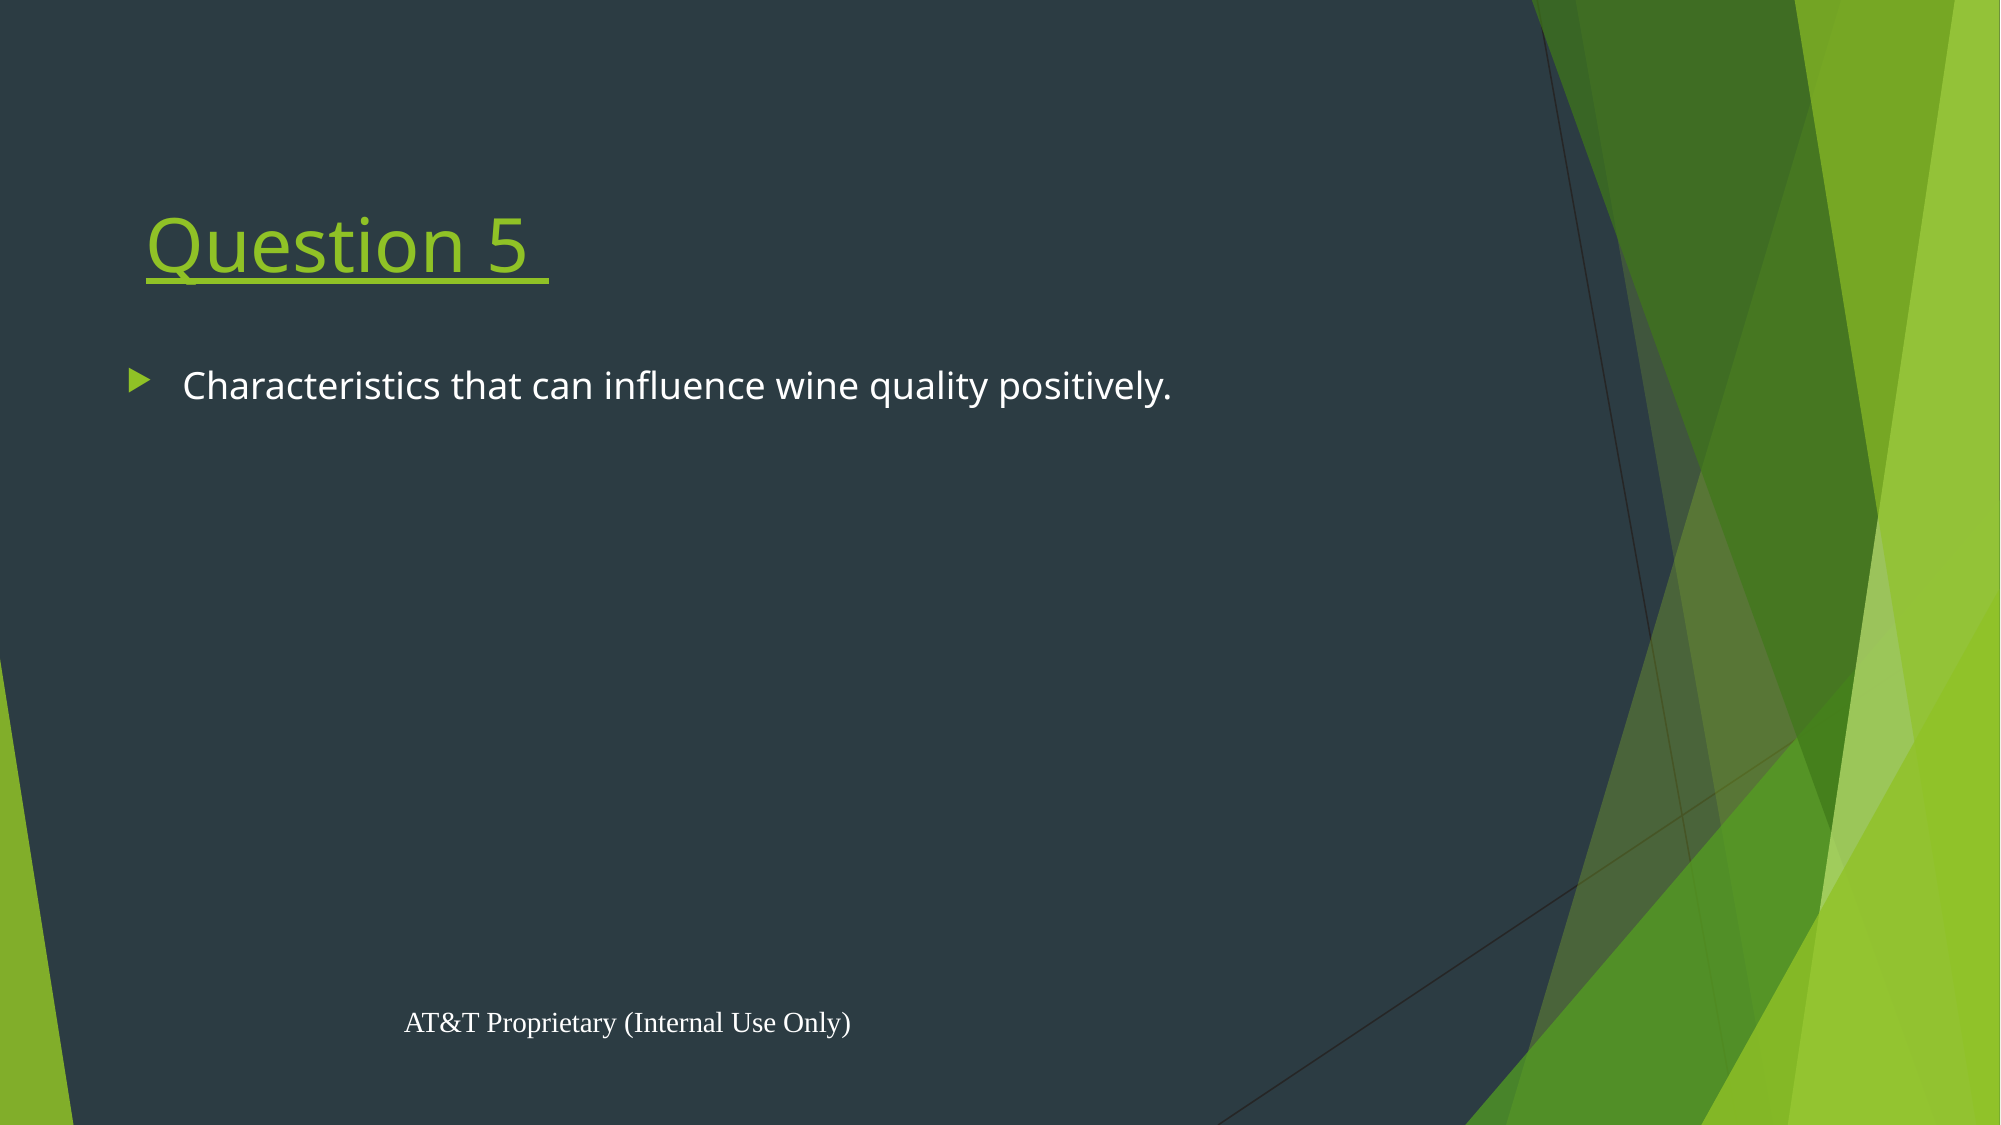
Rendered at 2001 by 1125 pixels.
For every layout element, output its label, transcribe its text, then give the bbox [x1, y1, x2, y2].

title Question 5 [111, 99, 1522, 317]
list Characteristics that can influence wine quality positively. [111, 354, 1522, 992]
footer AT&T Proprietary (Internal Use Only) [111, 991, 1145, 1051]
